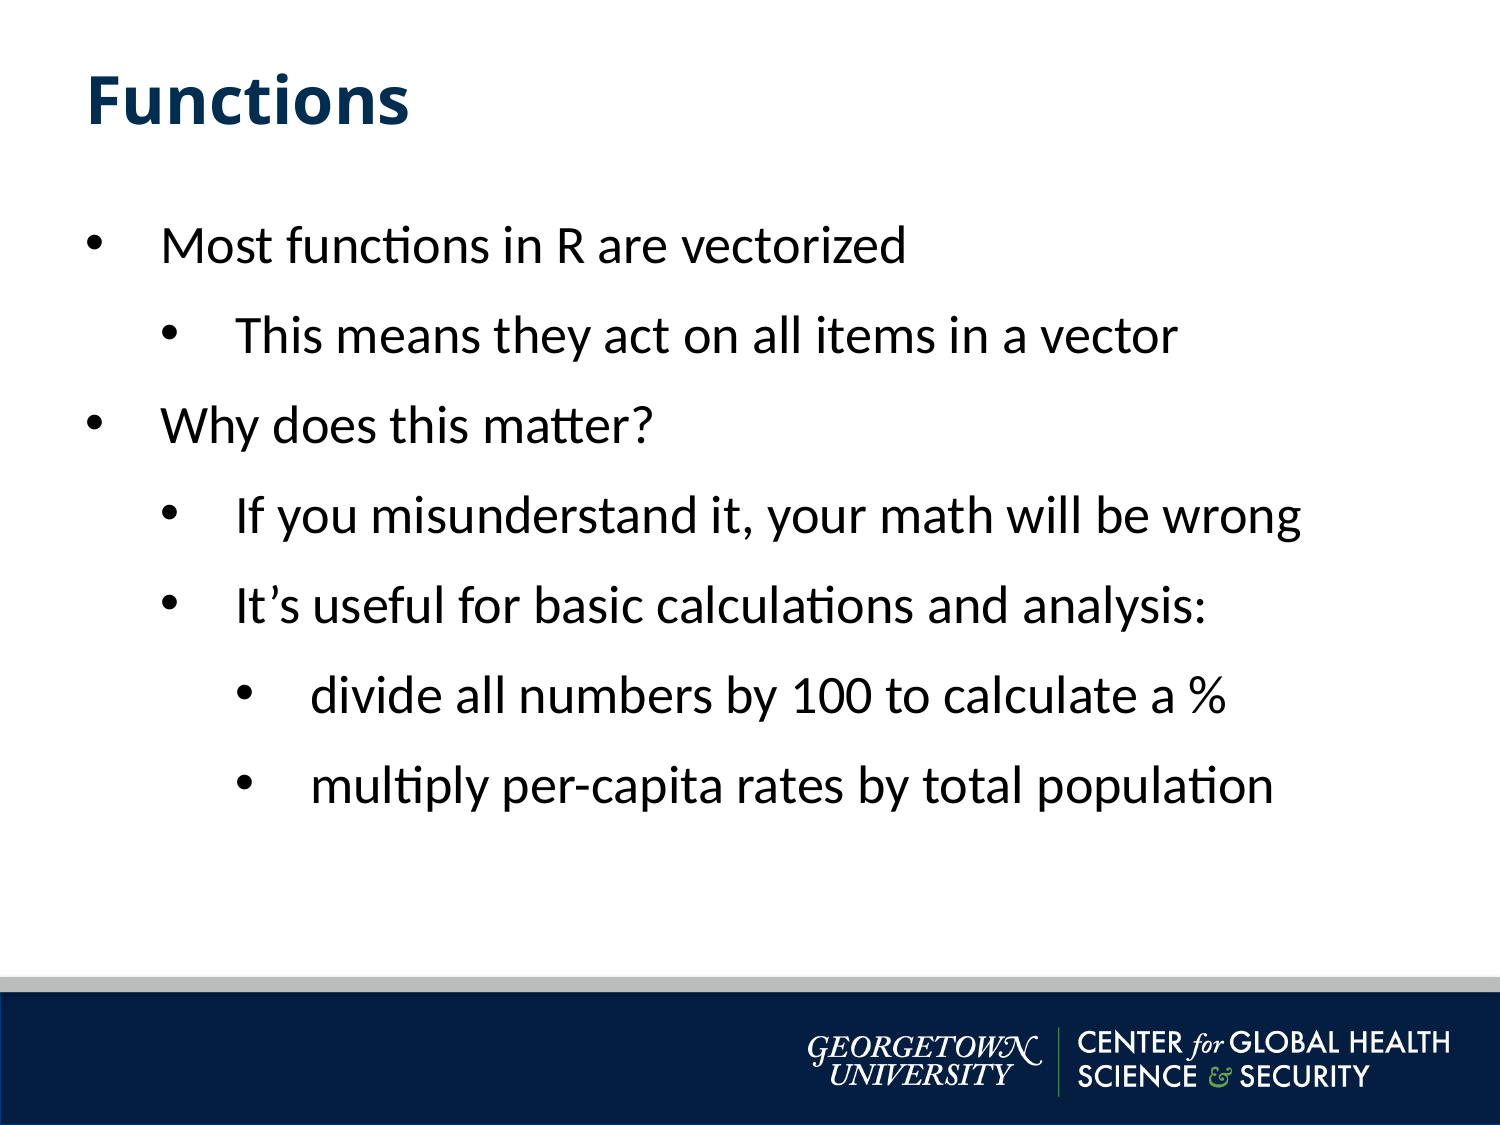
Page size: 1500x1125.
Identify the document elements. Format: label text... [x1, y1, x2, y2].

text_box Most functions in R are vectorized This means they act on all items in a vector Why does this matter? If you misunderstand it, your math will be wrong It’s useful for basic calculations and analysis: divide all numbers by 100 to calculate a % multiply per-capita rates by total population [70, 201, 1476, 822]
picture [808, 1027, 1449, 1097]
text_box Functions [70, 50, 1153, 201]
